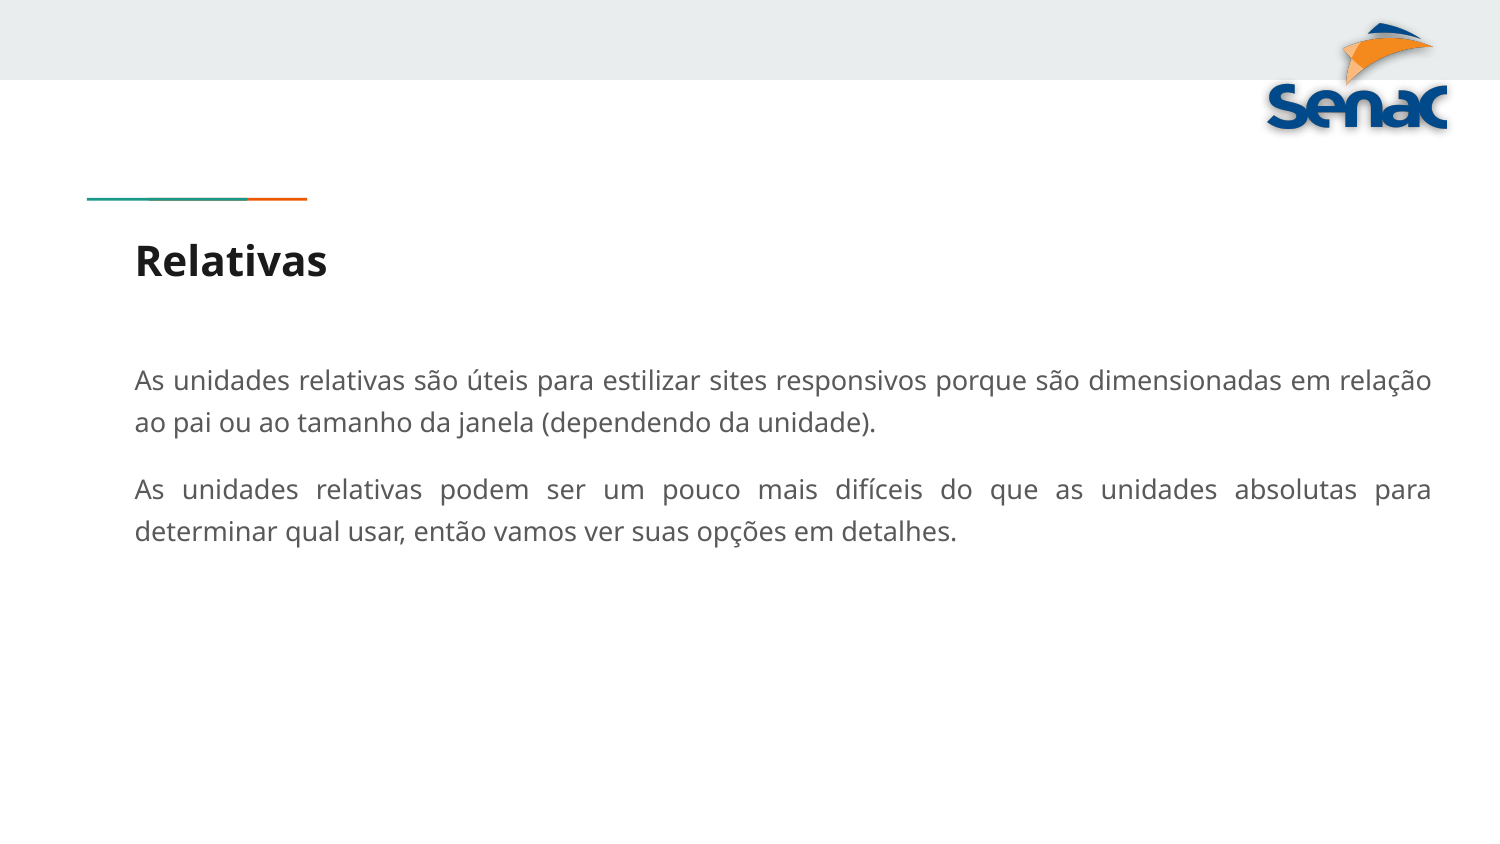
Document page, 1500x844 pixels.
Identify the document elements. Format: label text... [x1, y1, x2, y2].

list As unidades relativas são úteis para estilizar sites responsivos porque são dimensionadas em relação ao pai ou ao tamanho da janela (dependendo da unidade). As unidades relativas podem ser um pouco mais difíceis do que as unidades absolutas para determinar qual usar, então vamos ver suas opções em detalhes. [119, 341, 1447, 712]
picture [1266, 22, 1448, 129]
title Relativas [119, 216, 1381, 305]
